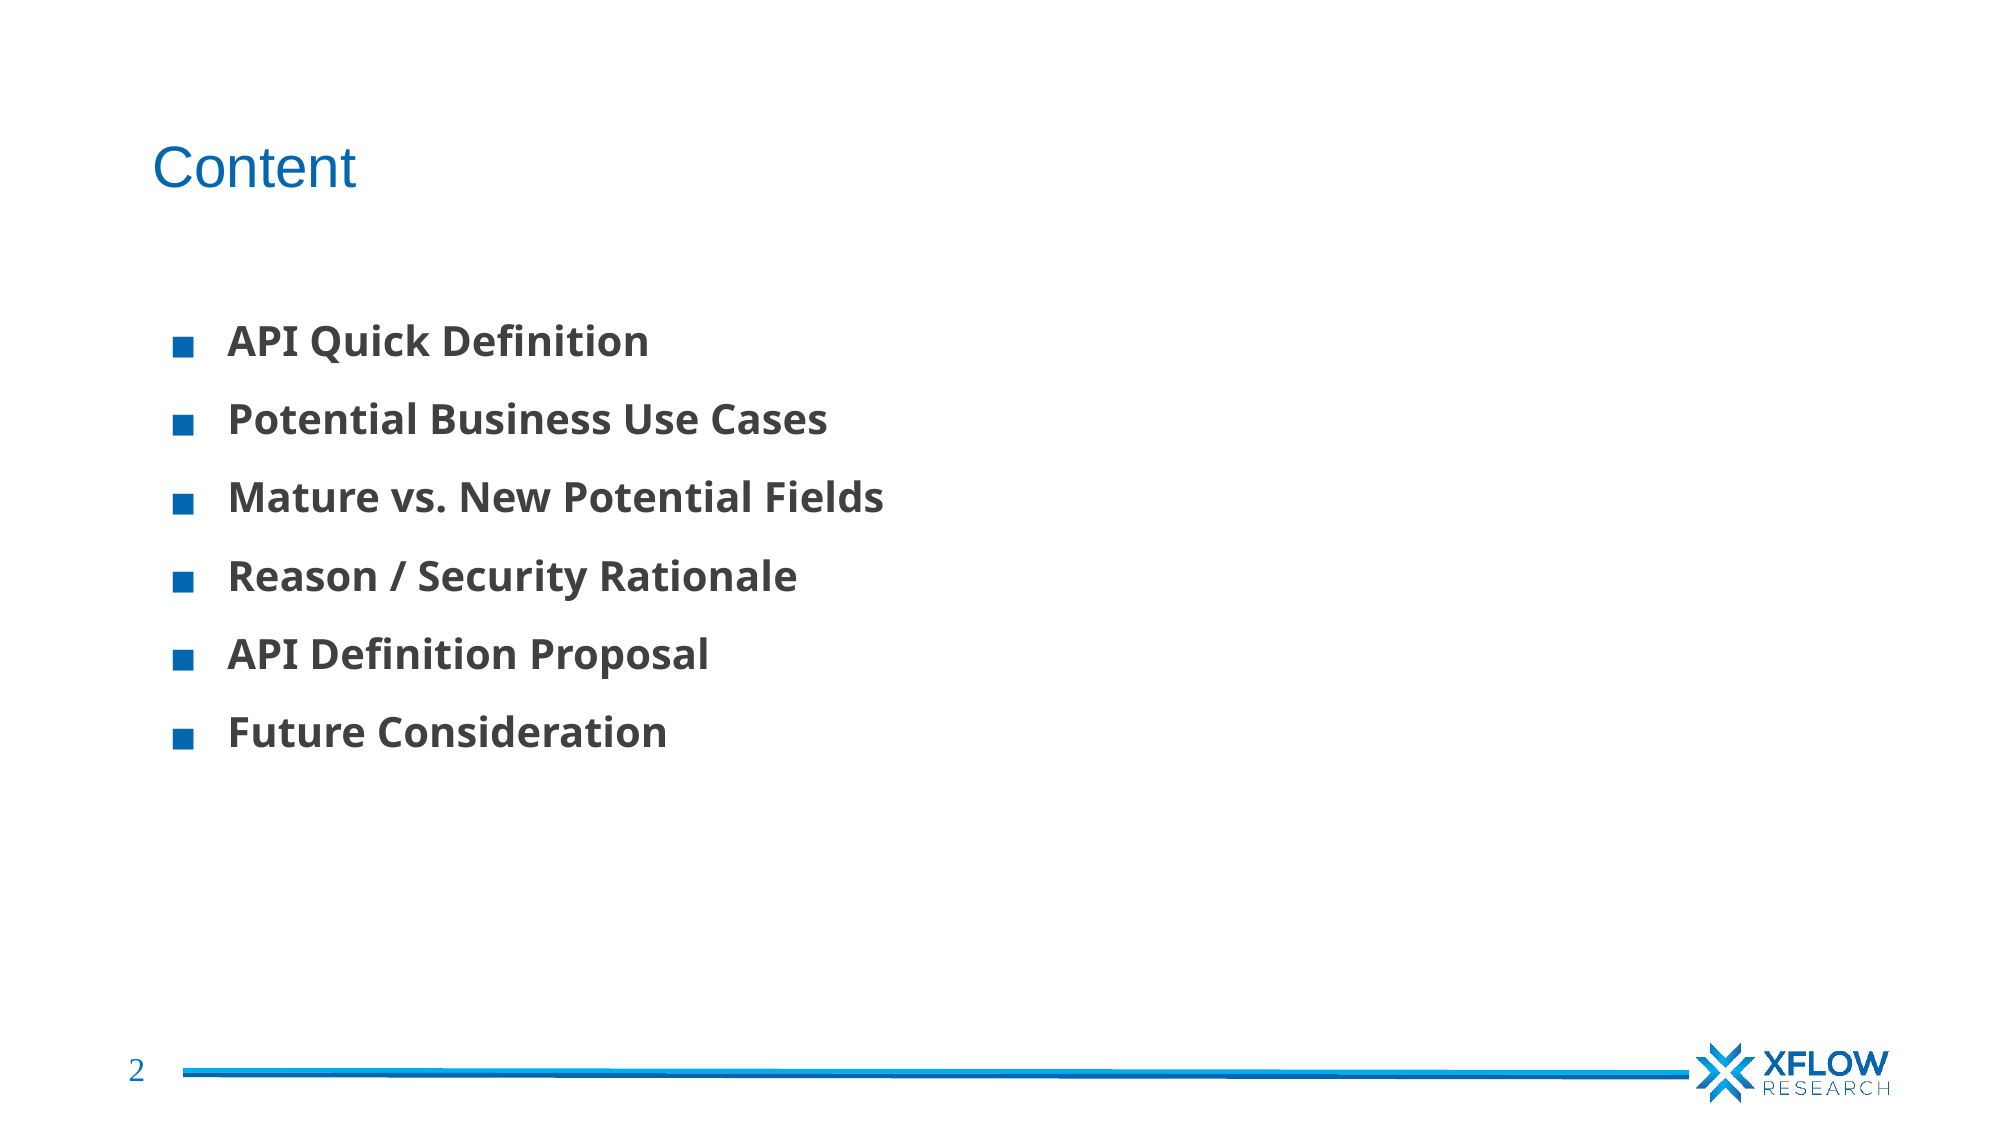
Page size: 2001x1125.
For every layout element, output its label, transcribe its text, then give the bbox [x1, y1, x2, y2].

title Content [137, 59, 1863, 278]
picture [1688, 1036, 1896, 1109]
list API Quick Definition Potential Business Use Cases Mature vs. New Potential Fields Reason / Security Rationale API Definition Proposal Future Consideration [137, 299, 1863, 1014]
slide_number 2 [113, 1038, 564, 1099]
